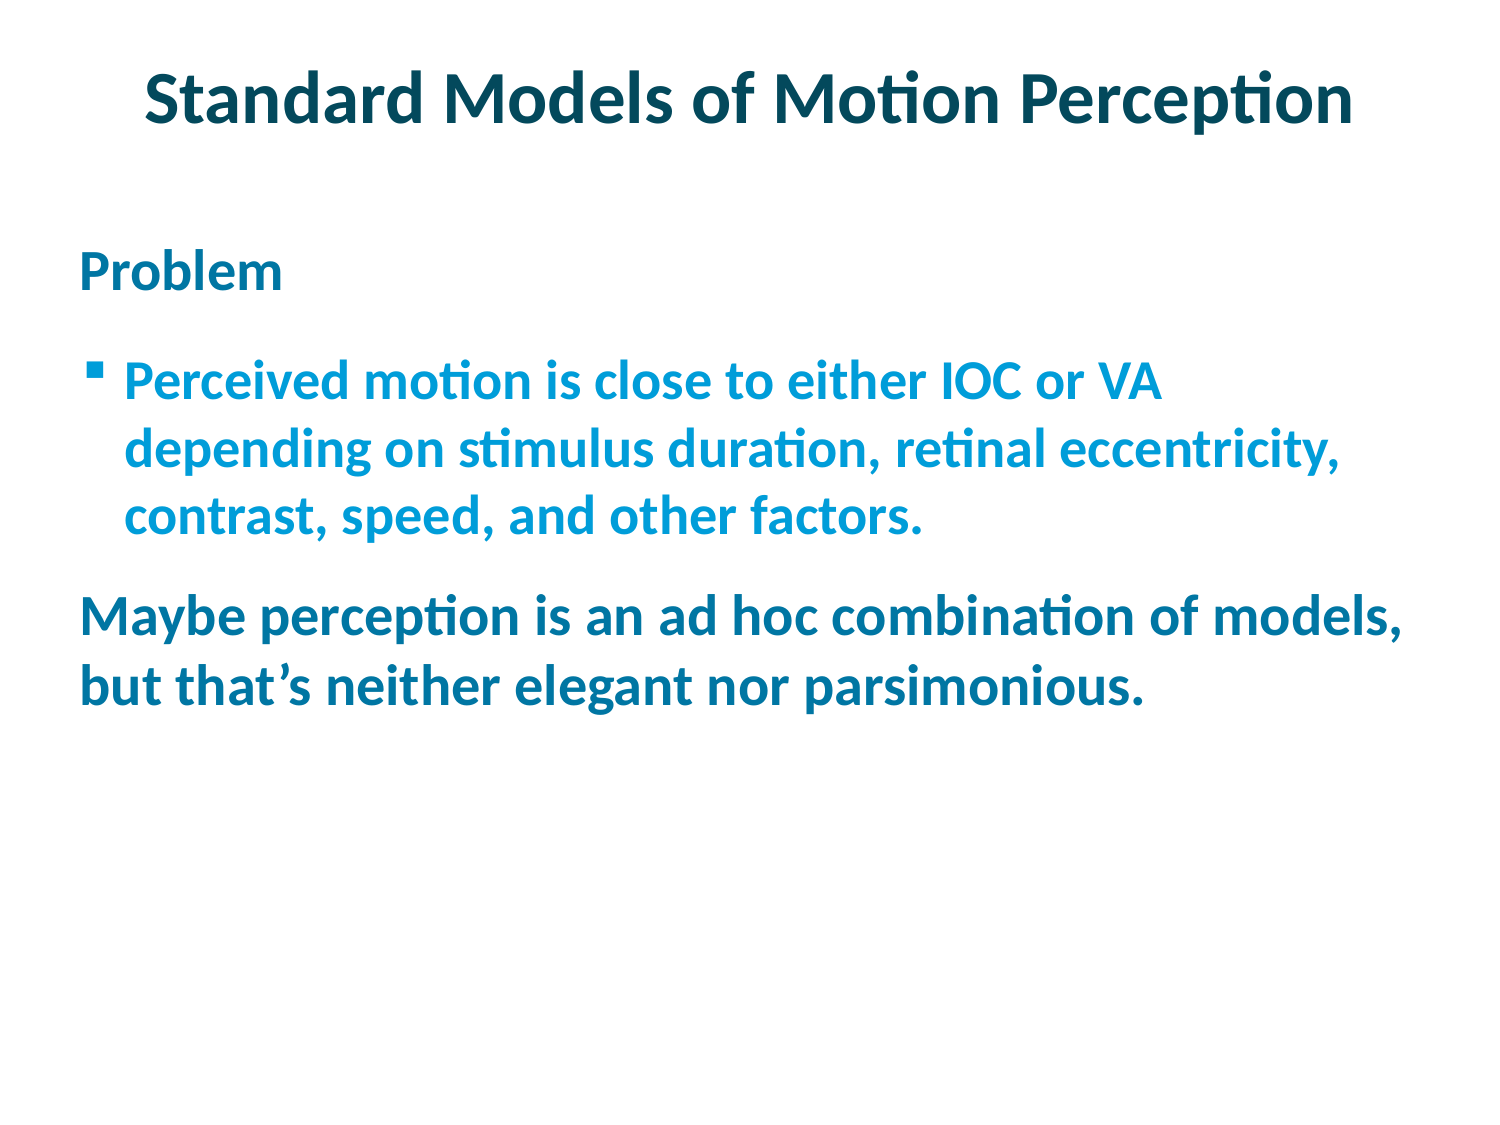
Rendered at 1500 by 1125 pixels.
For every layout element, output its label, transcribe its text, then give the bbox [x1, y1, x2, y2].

title Standard Models of Motion Perception [75, 24, 1425, 163]
list Problem Perceived motion is close to either IOC or VA depending on stimulus duration, retinal eccentricity, contrast, speed, and other factors. Maybe perception is an ad hoc combination of models, but that’s neither elegant nor parsimonious. [50, 224, 1425, 1005]
